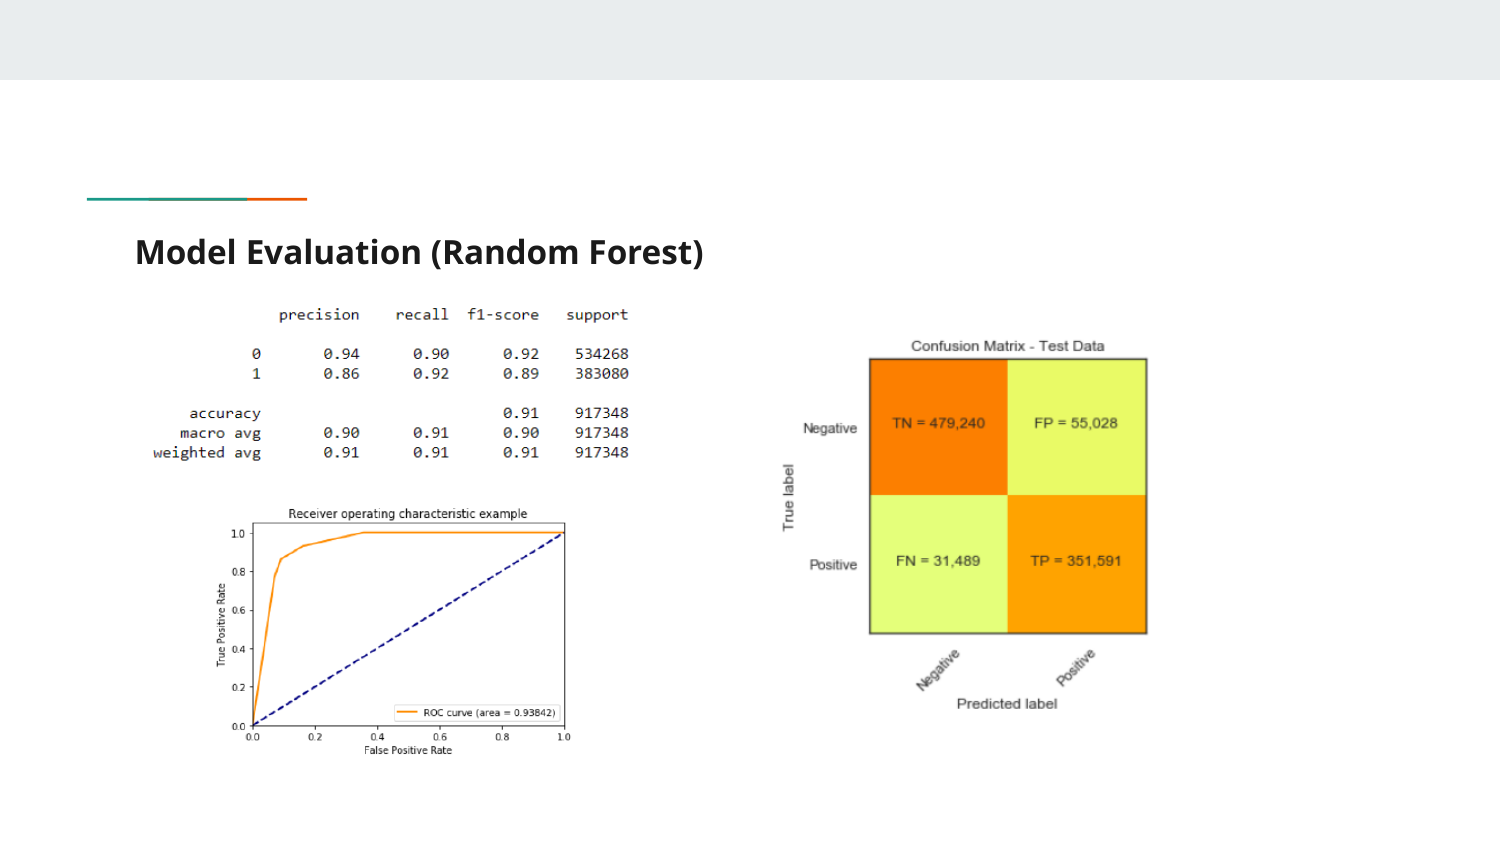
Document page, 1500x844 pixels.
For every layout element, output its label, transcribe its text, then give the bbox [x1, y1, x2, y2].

picture [211, 504, 573, 764]
picture [147, 303, 637, 472]
title Model Evaluation (Random Forest) [119, 216, 1381, 305]
picture [771, 332, 1160, 720]
